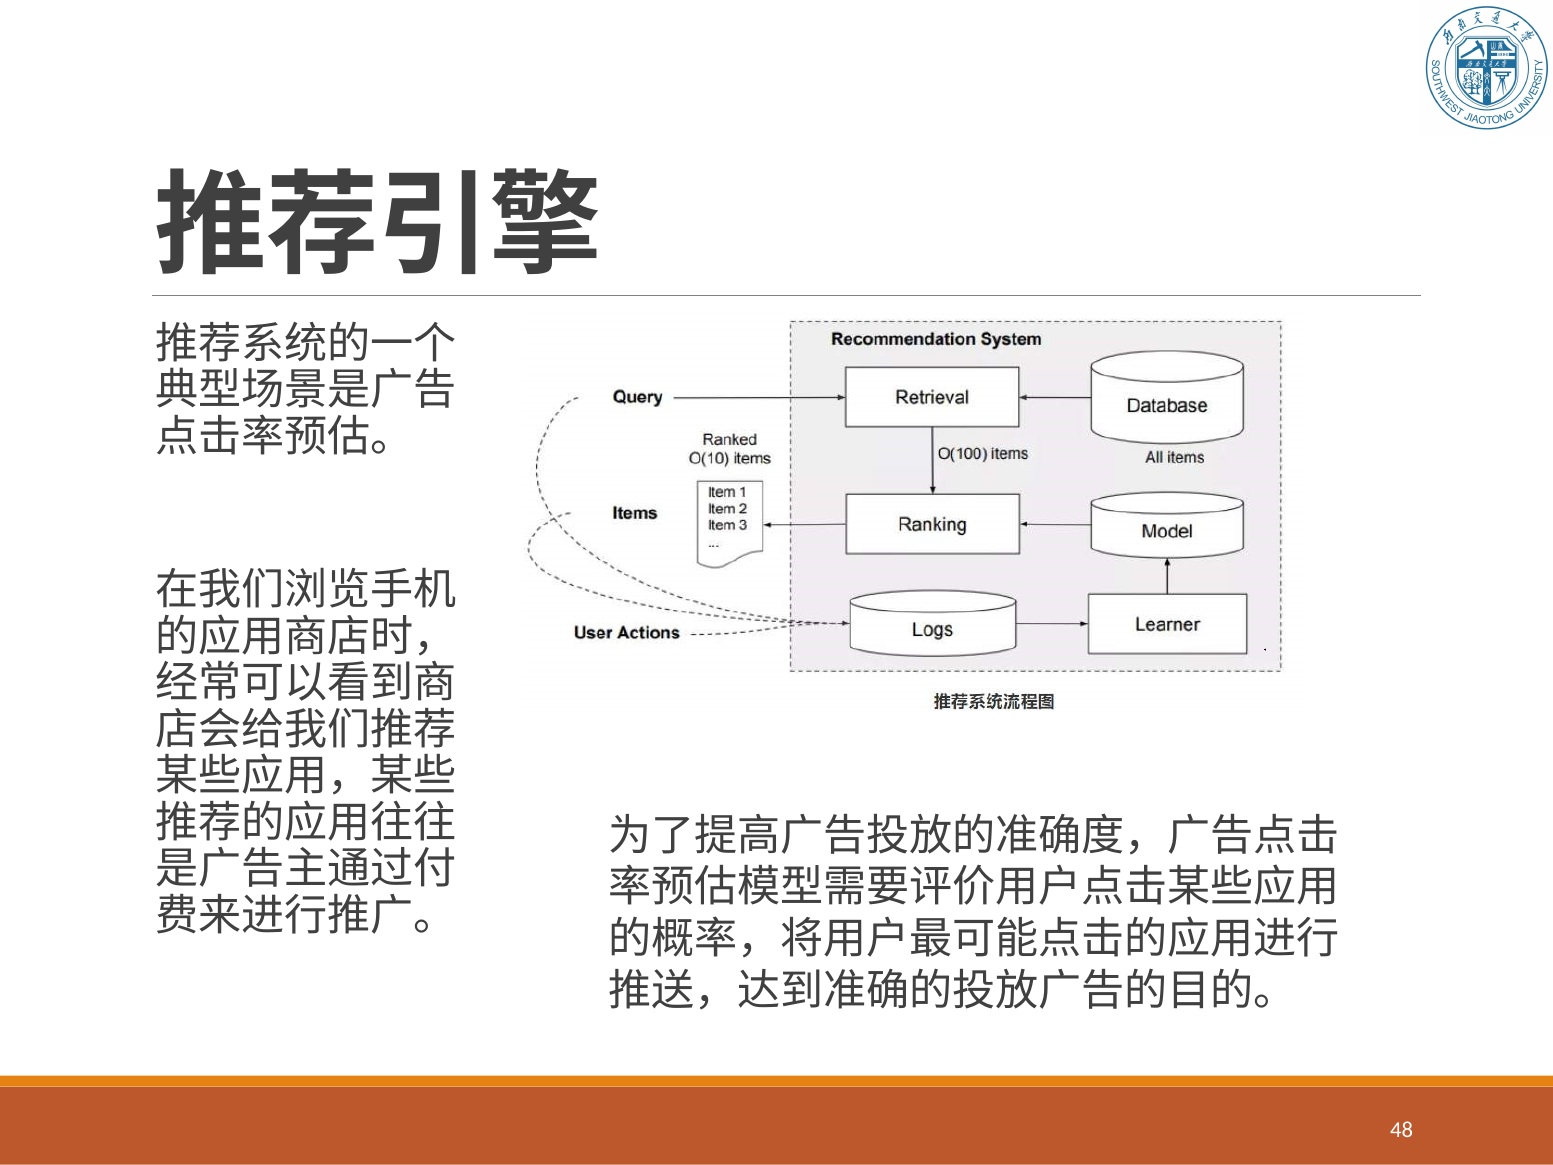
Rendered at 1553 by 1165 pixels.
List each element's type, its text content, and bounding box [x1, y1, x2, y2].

picture [1420, 0, 1553, 135]
title 推荐引擎 [139, 48, 1421, 295]
picture [523, 312, 1303, 712]
text_box 为了提高广告投放的准确度，广告点击率预估模型需要评价用户点击某些应用的概率，将用户最可能点击的应用进行推送，达到准确的投放广告的目的。 [593, 799, 1370, 1022]
list 推荐系统的一个典型场景是广告点击率预估。 在我们浏览手机的应用商店时，经常可以看到商店会给我们推荐某些应用，某些推荐的应用往往是广告主通过付费来进行推广。 [139, 313, 499, 997]
slide_number 48 [1261, 1096, 1429, 1159]
